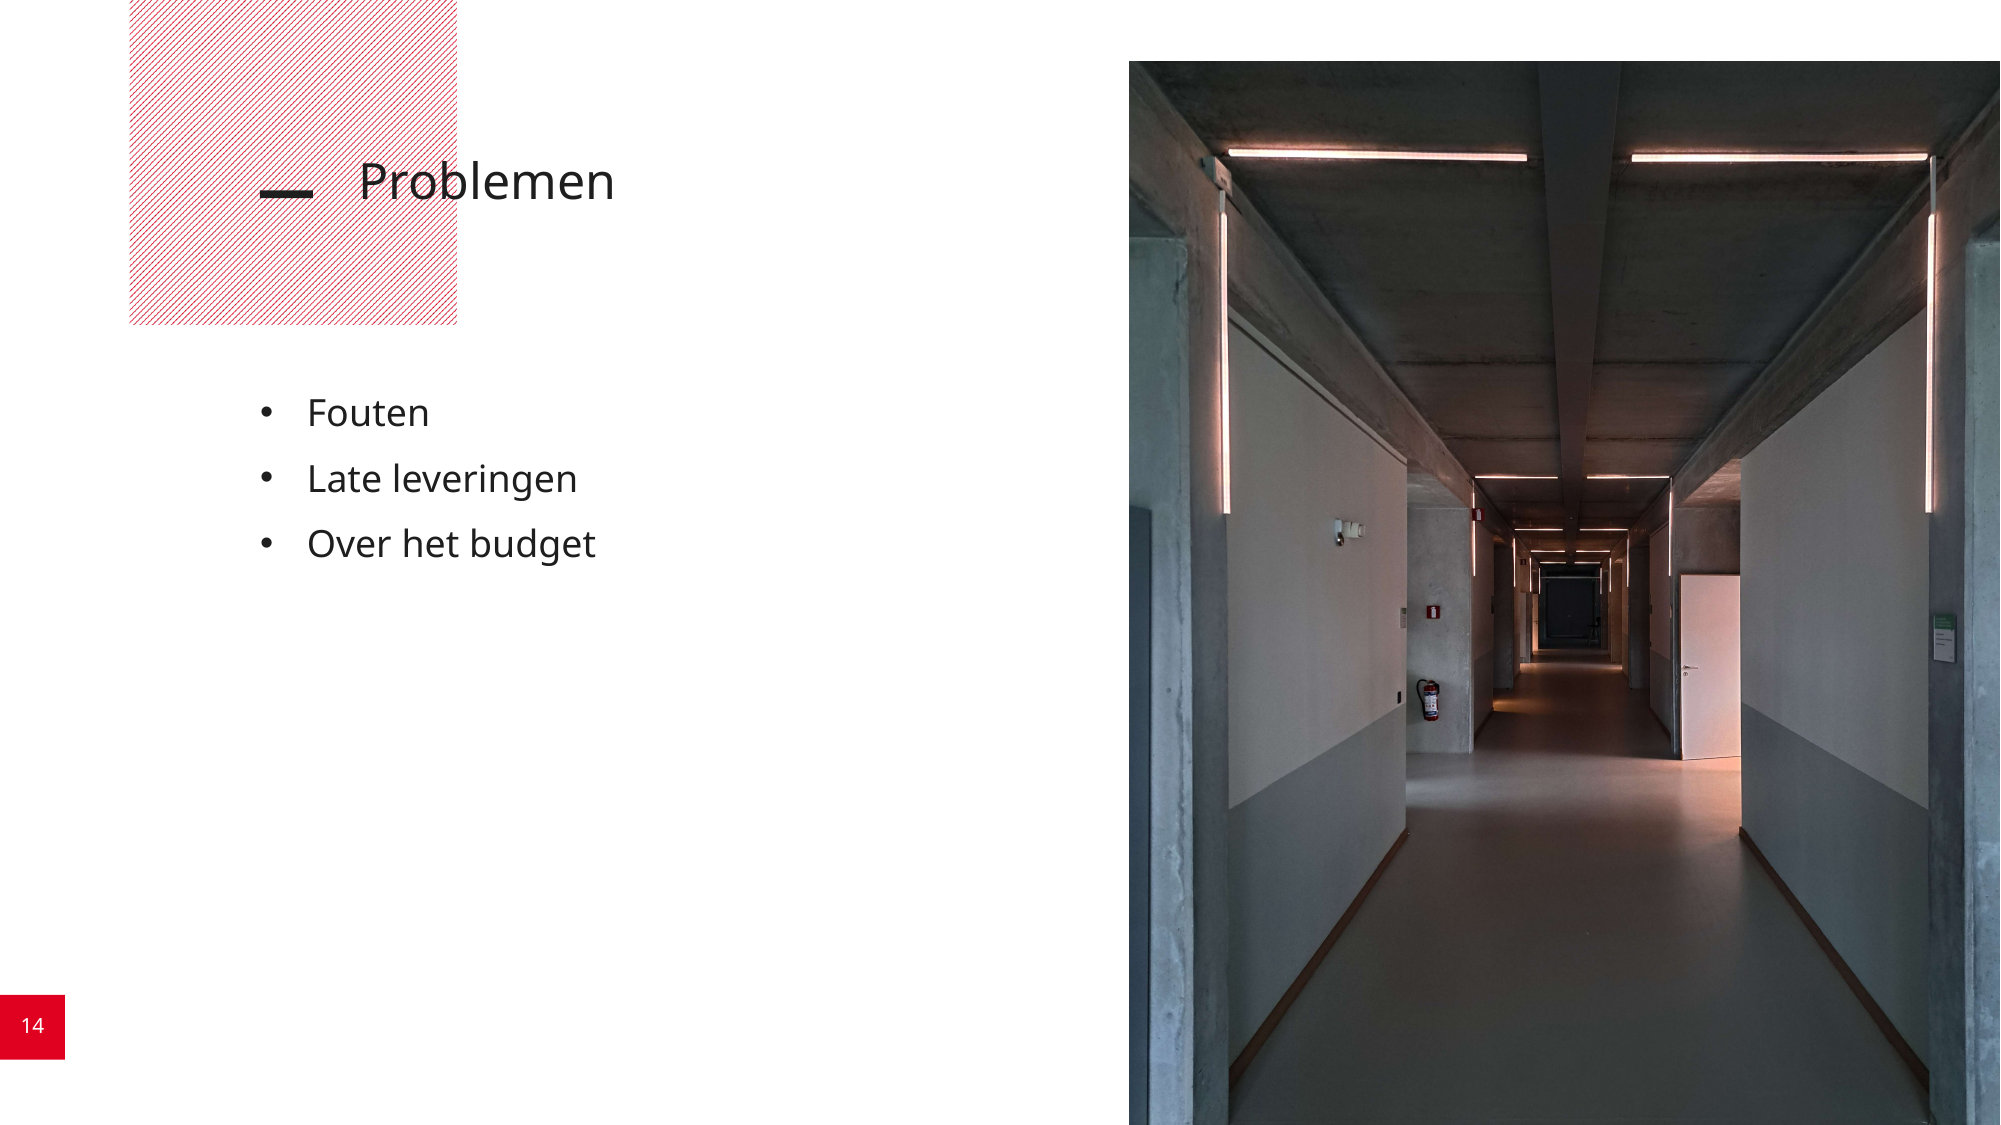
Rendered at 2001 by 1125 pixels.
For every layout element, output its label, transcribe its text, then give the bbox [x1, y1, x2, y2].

list Fouten Late leveringen Over het budget [259, 388, 1080, 995]
picture [1128, 61, 2000, 1125]
title Problemen [358, 138, 1105, 218]
picture [129, 0, 457, 325]
